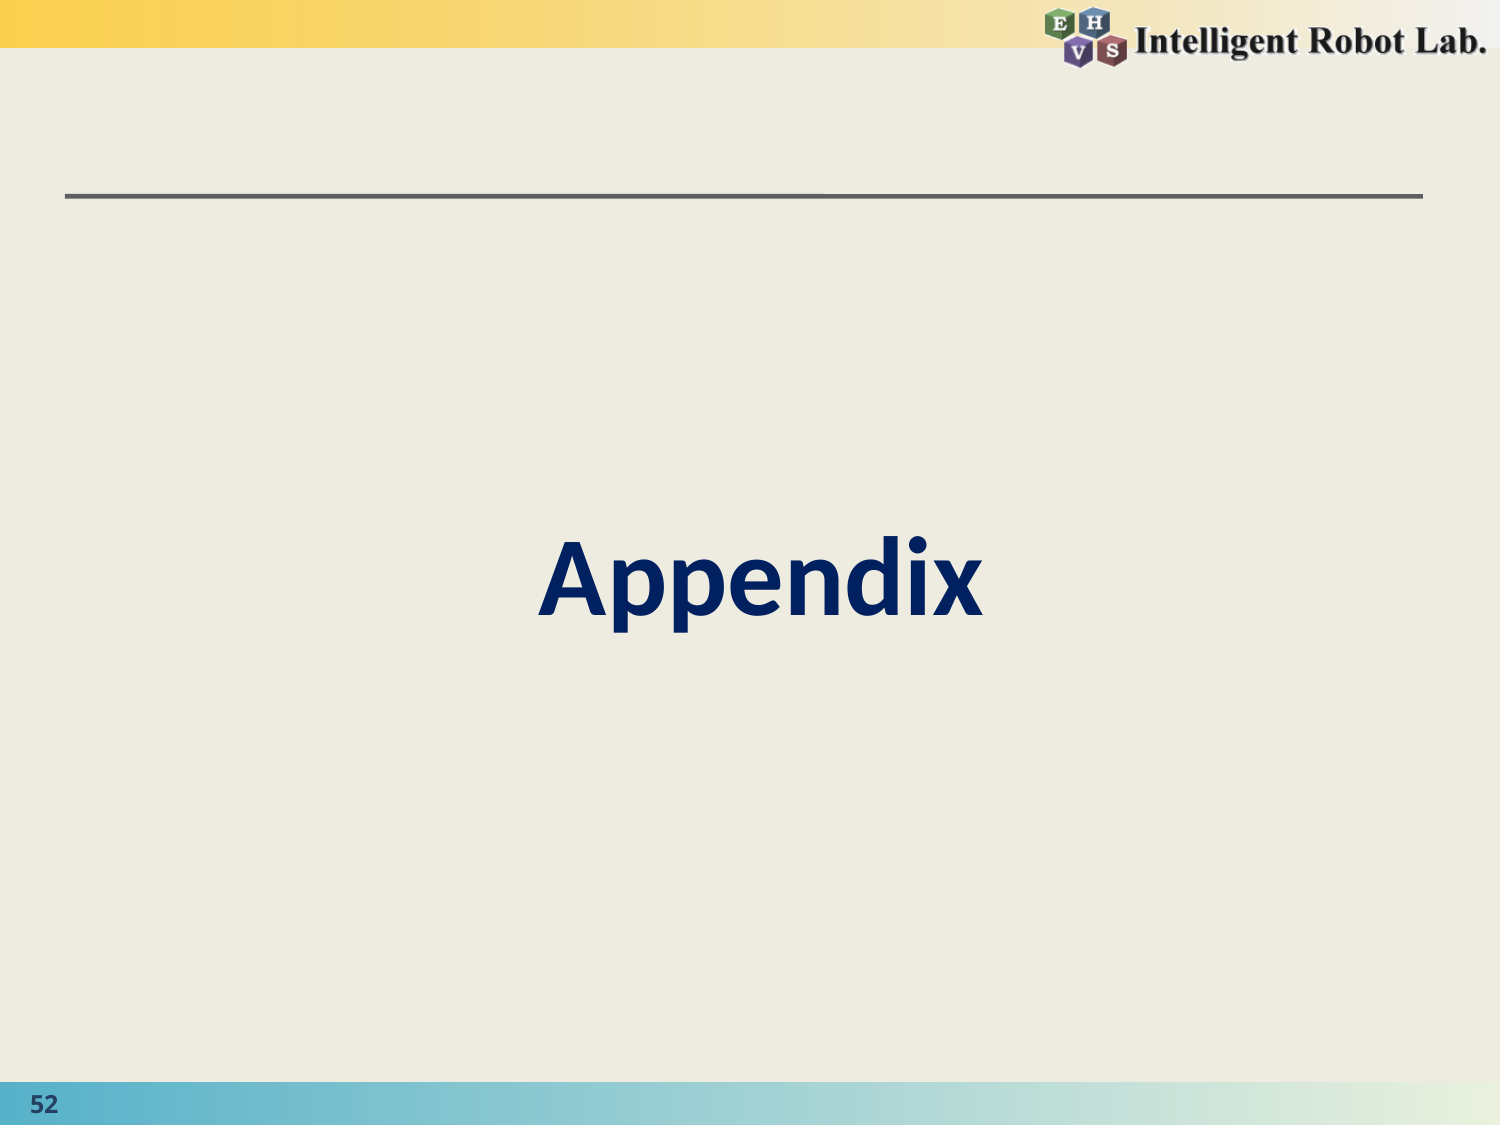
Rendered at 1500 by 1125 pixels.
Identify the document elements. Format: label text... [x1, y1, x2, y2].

title Appendix [454, 526, 1070, 646]
picture [1045, 7, 1489, 68]
slide_number 52 [0, 1070, 89, 1125]
